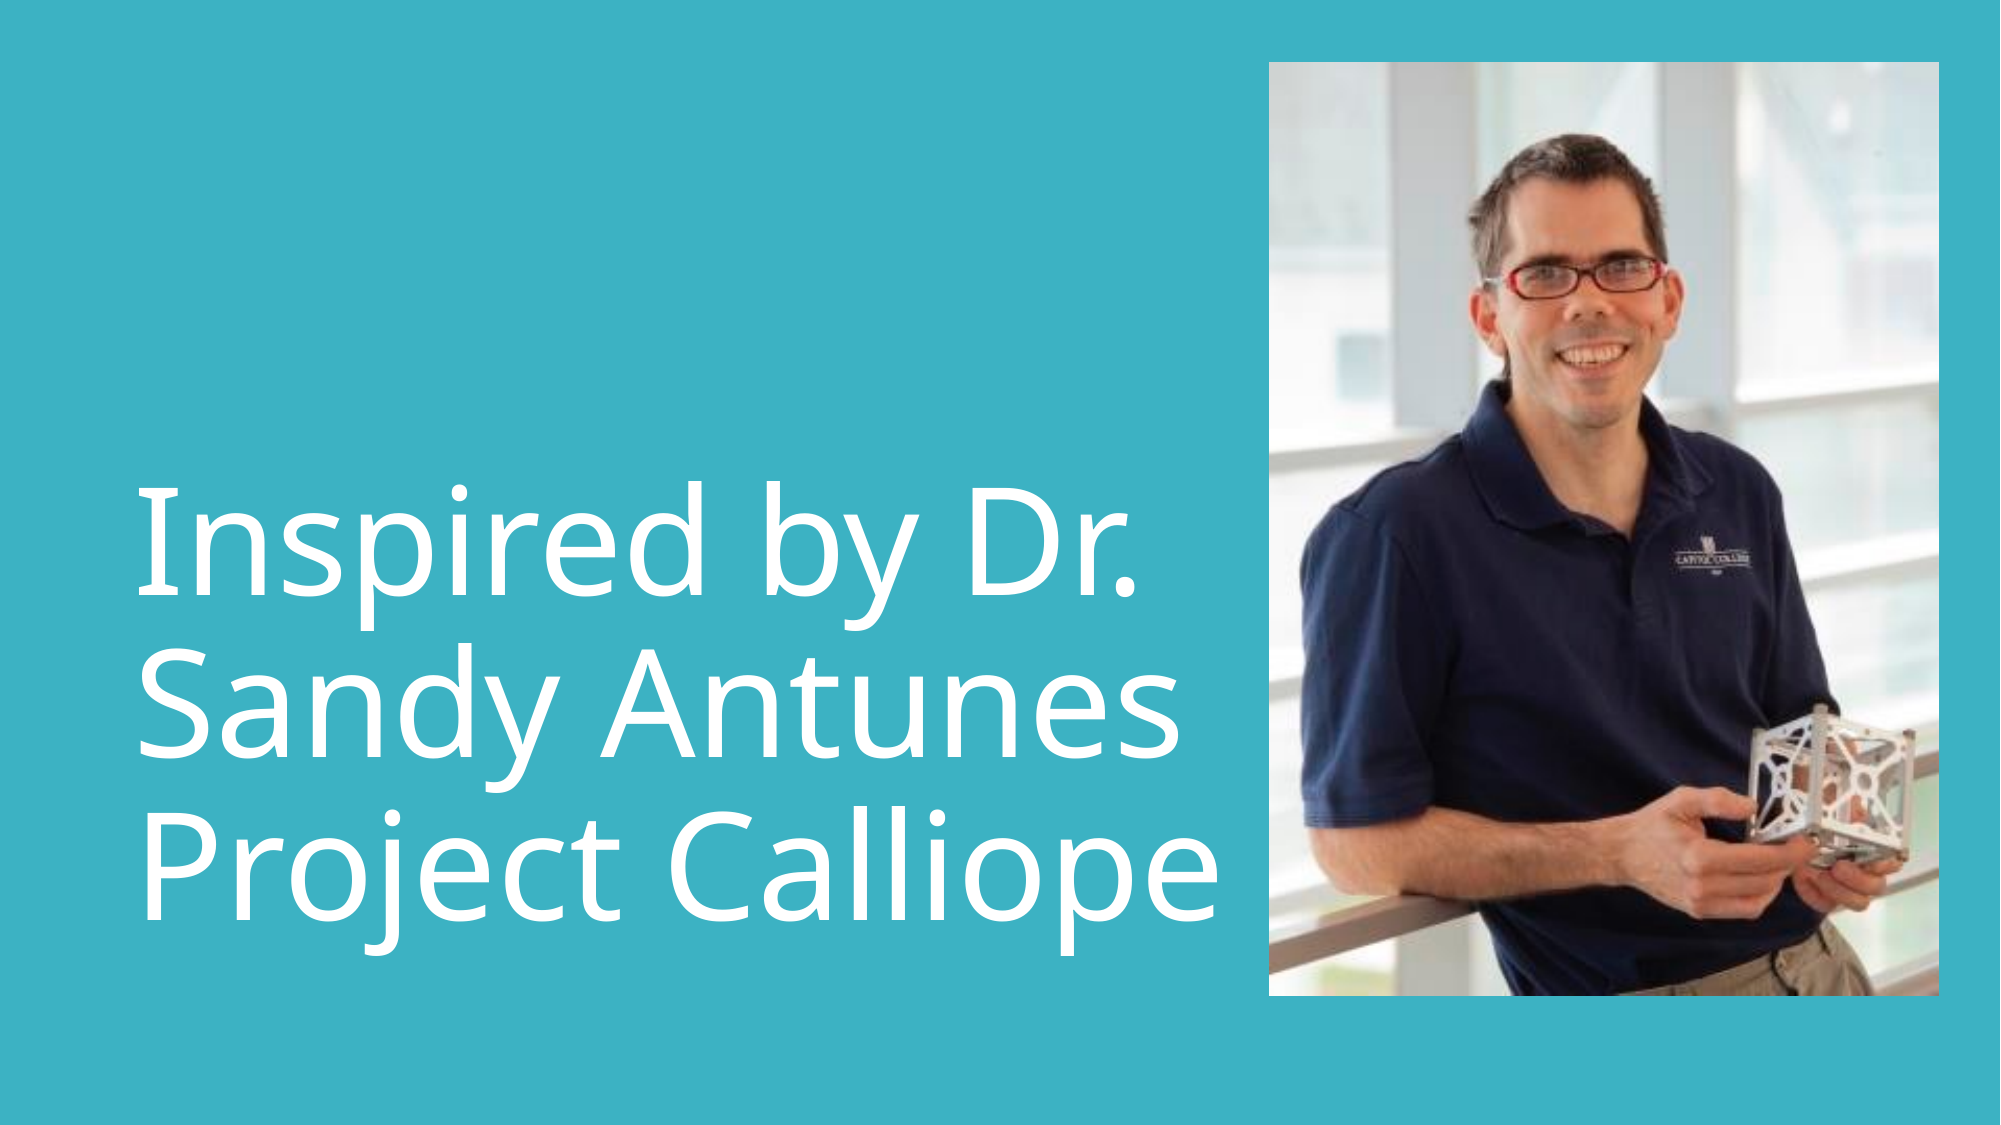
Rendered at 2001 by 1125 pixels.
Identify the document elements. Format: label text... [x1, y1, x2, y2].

text_box Inspired by Dr. Sandy Antunes Project Calliope [125, 458, 1263, 960]
picture [1269, 62, 1939, 996]
